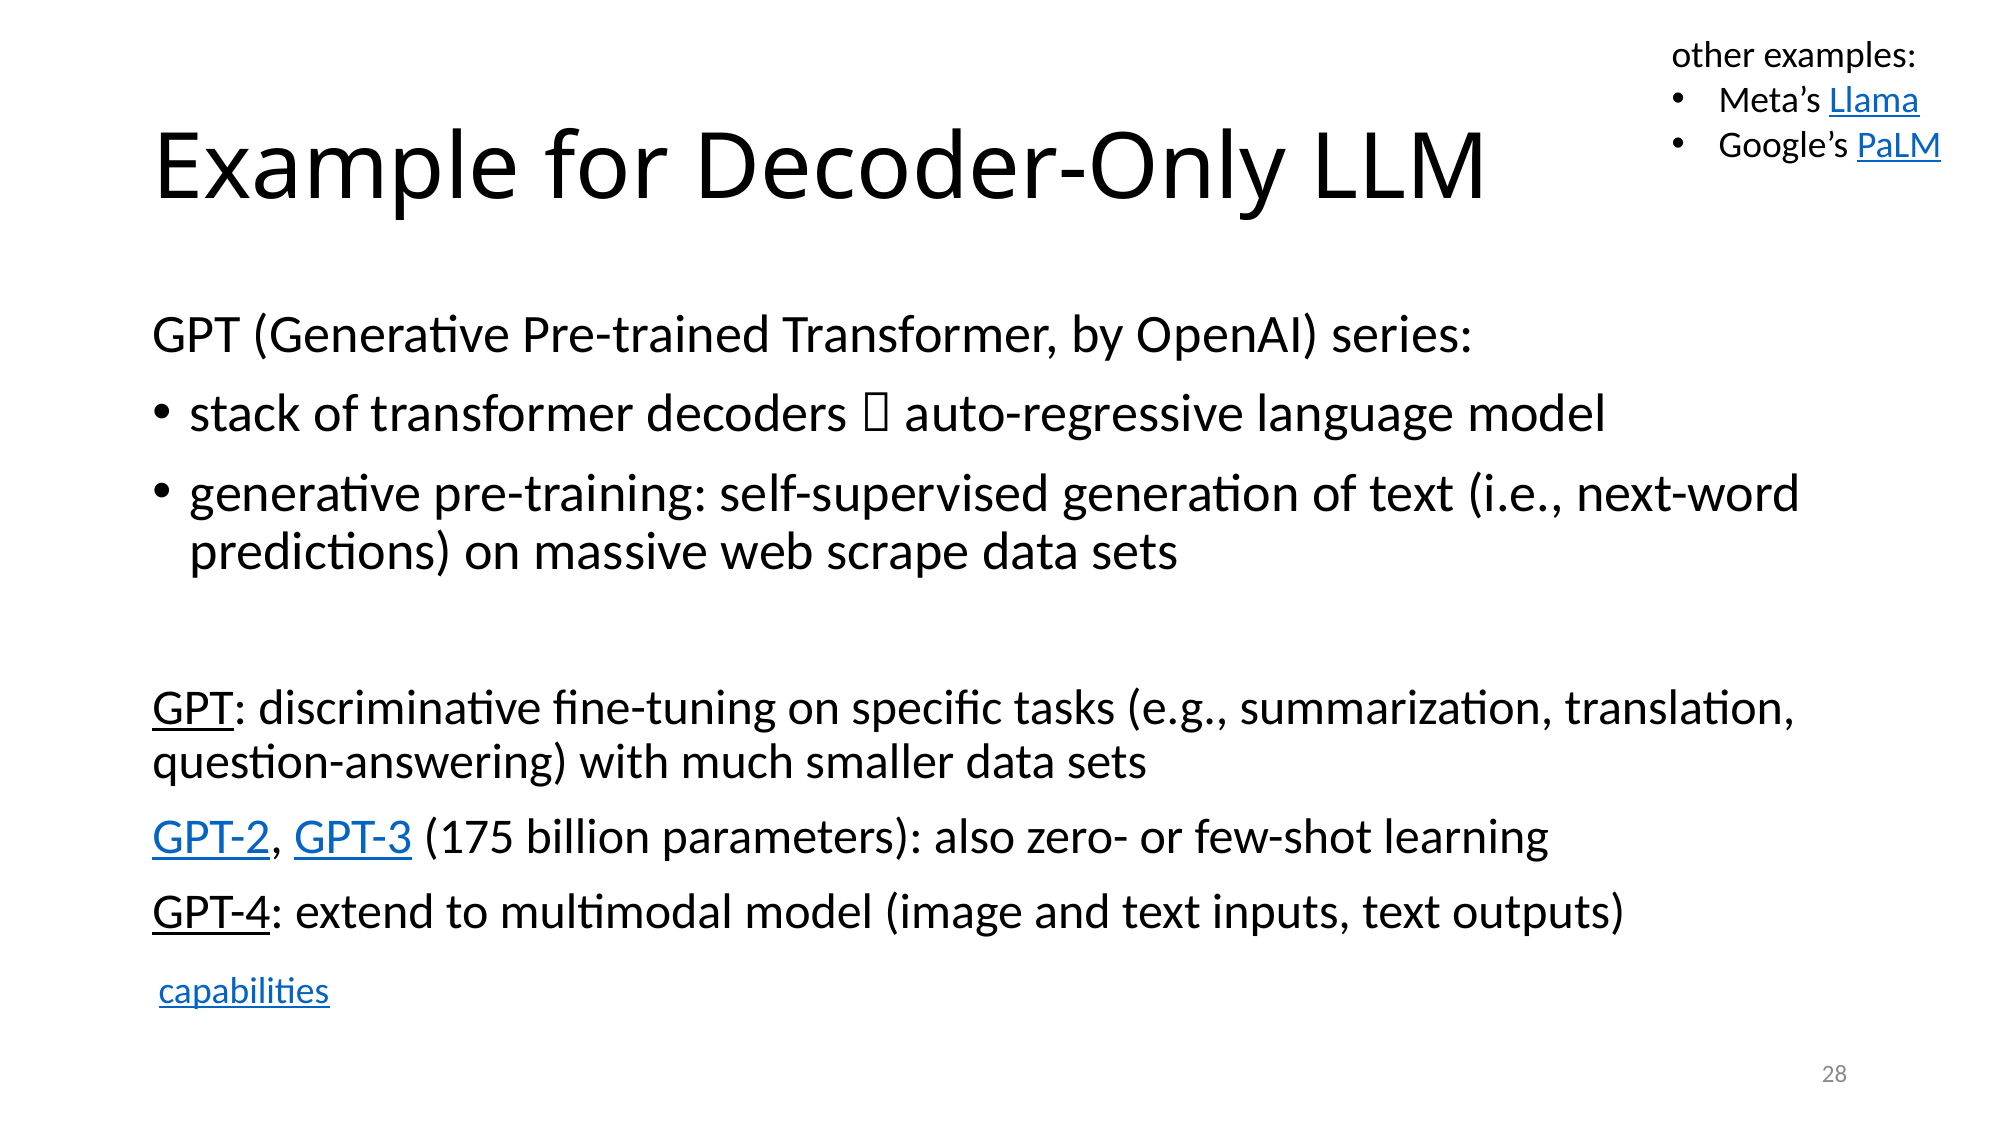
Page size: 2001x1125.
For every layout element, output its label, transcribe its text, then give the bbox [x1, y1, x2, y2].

text_box other examples: Meta’s Llama Google’s PaLM [1656, 22, 2000, 173]
list GPT (Generative Pre-trained Transformer, by OpenAI) series: stack of transformer decoders  auto-regressive language model generative pre-training: self-supervised generation of text (i.e., next-word predictions) on massive web scrape data sets GPT: discriminative fine-tuning on specific tasks (e.g., summarization, translation, question-answering) with much smaller data sets GPT-2, GPT-3 (175 billion parameters): also zero- or few-shot learning GPT-4: extend to multimodal model (image and text inputs, text outputs) [137, 298, 1863, 1012]
slide_number 28 [1412, 1042, 1863, 1103]
text_box capabilities [143, 958, 345, 1019]
title Example for Decoder-Only LLM [137, 59, 1863, 278]
